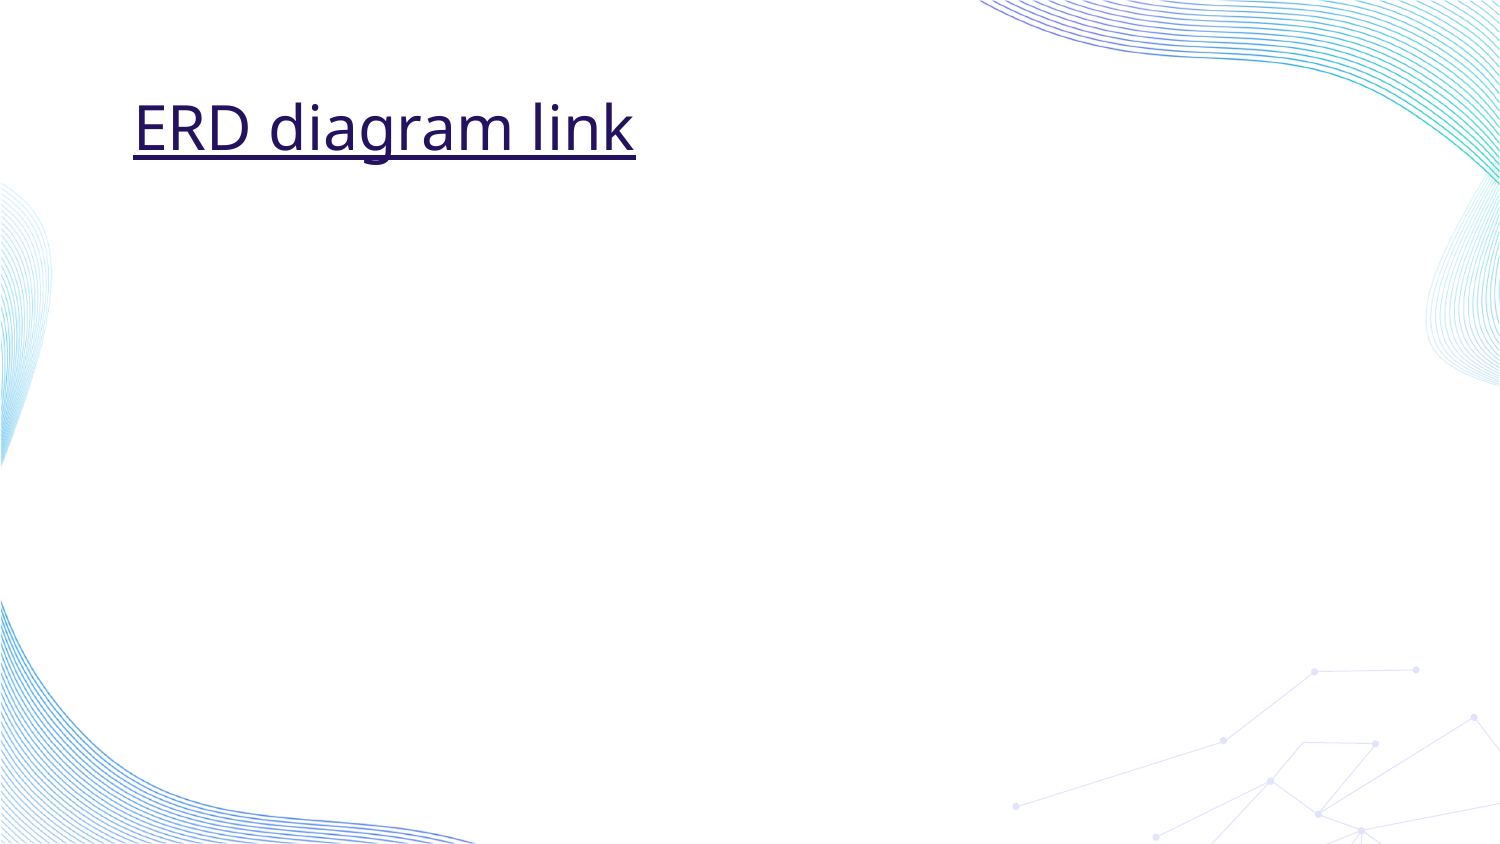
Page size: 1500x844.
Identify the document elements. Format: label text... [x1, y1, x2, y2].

picture [1, 152, 507, 843]
picture [969, 1, 1499, 391]
title ERD diagram link [118, 72, 1441, 788]
